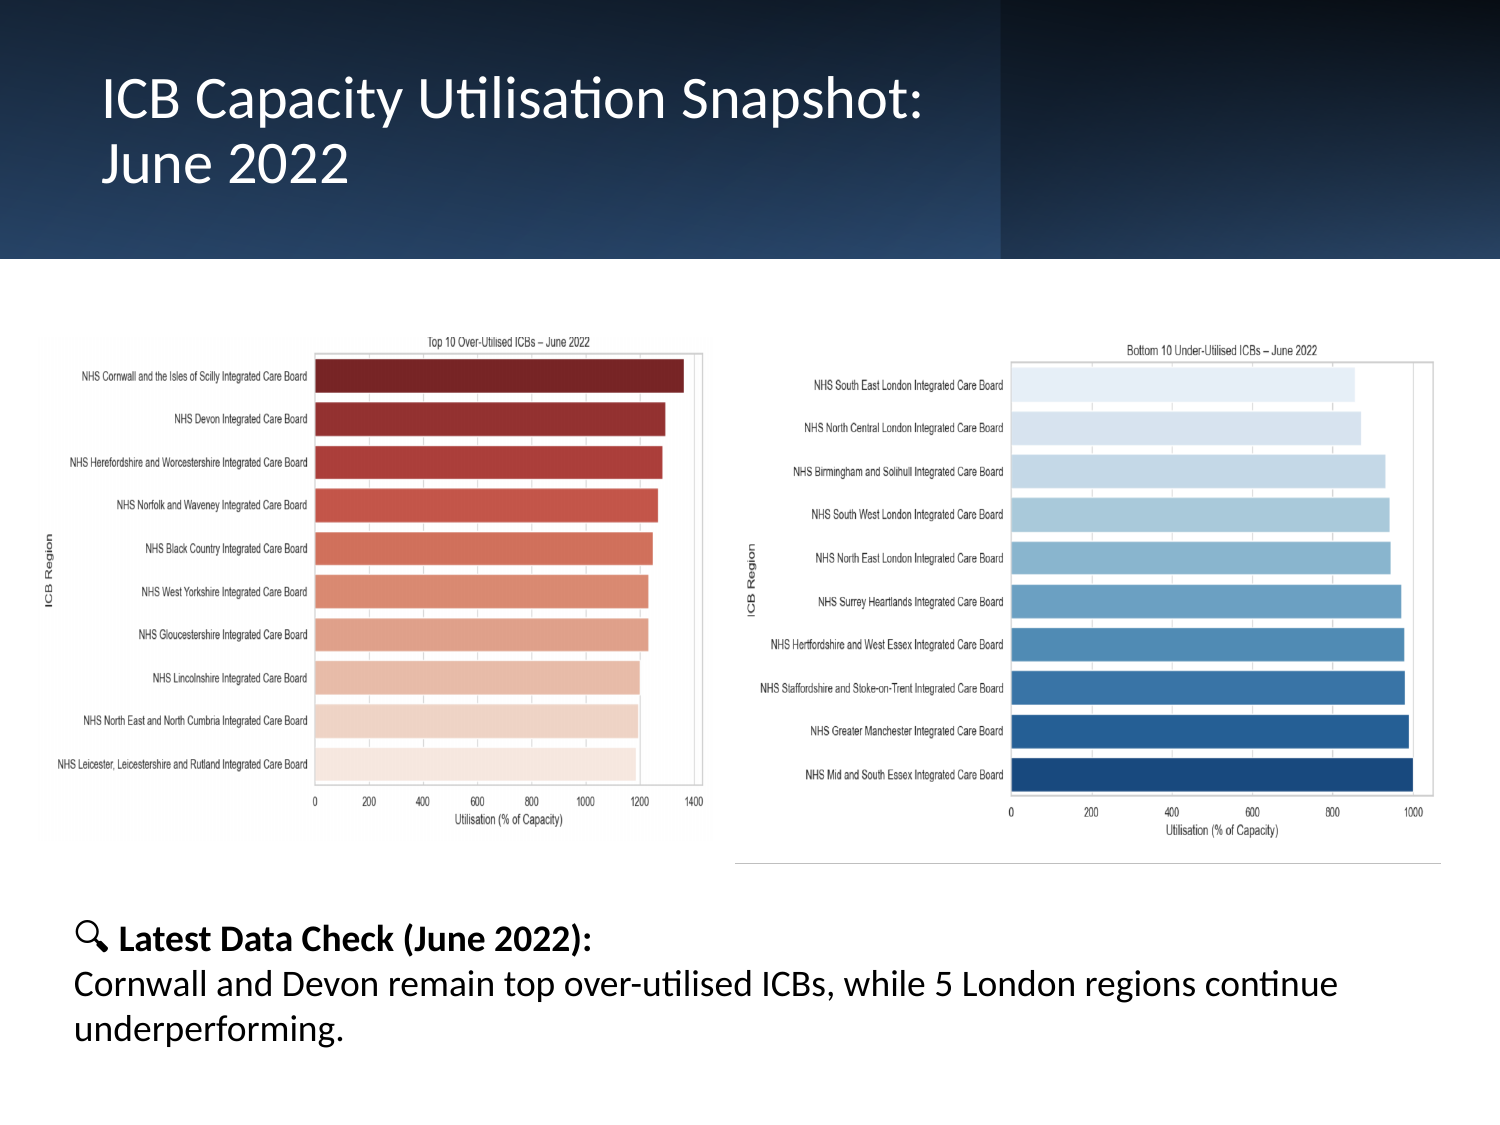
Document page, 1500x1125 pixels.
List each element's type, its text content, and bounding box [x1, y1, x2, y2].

title ICB Capacity Utilisation Snapshot: June 2022 [86, 57, 959, 206]
text_box [0, 261, 1500, 1125]
picture [735, 336, 1441, 865]
text_box [1002, 0, 1500, 261]
text_box [469, 0, 1002, 261]
picture [37, 336, 714, 841]
text_box 🔍 Latest Data Check (June 2022): Cornwall and Devon remain top over-utilised ICBs, while 5 London regions continue underperforming. [59, 906, 1367, 1057]
text_box [0, 0, 469, 261]
